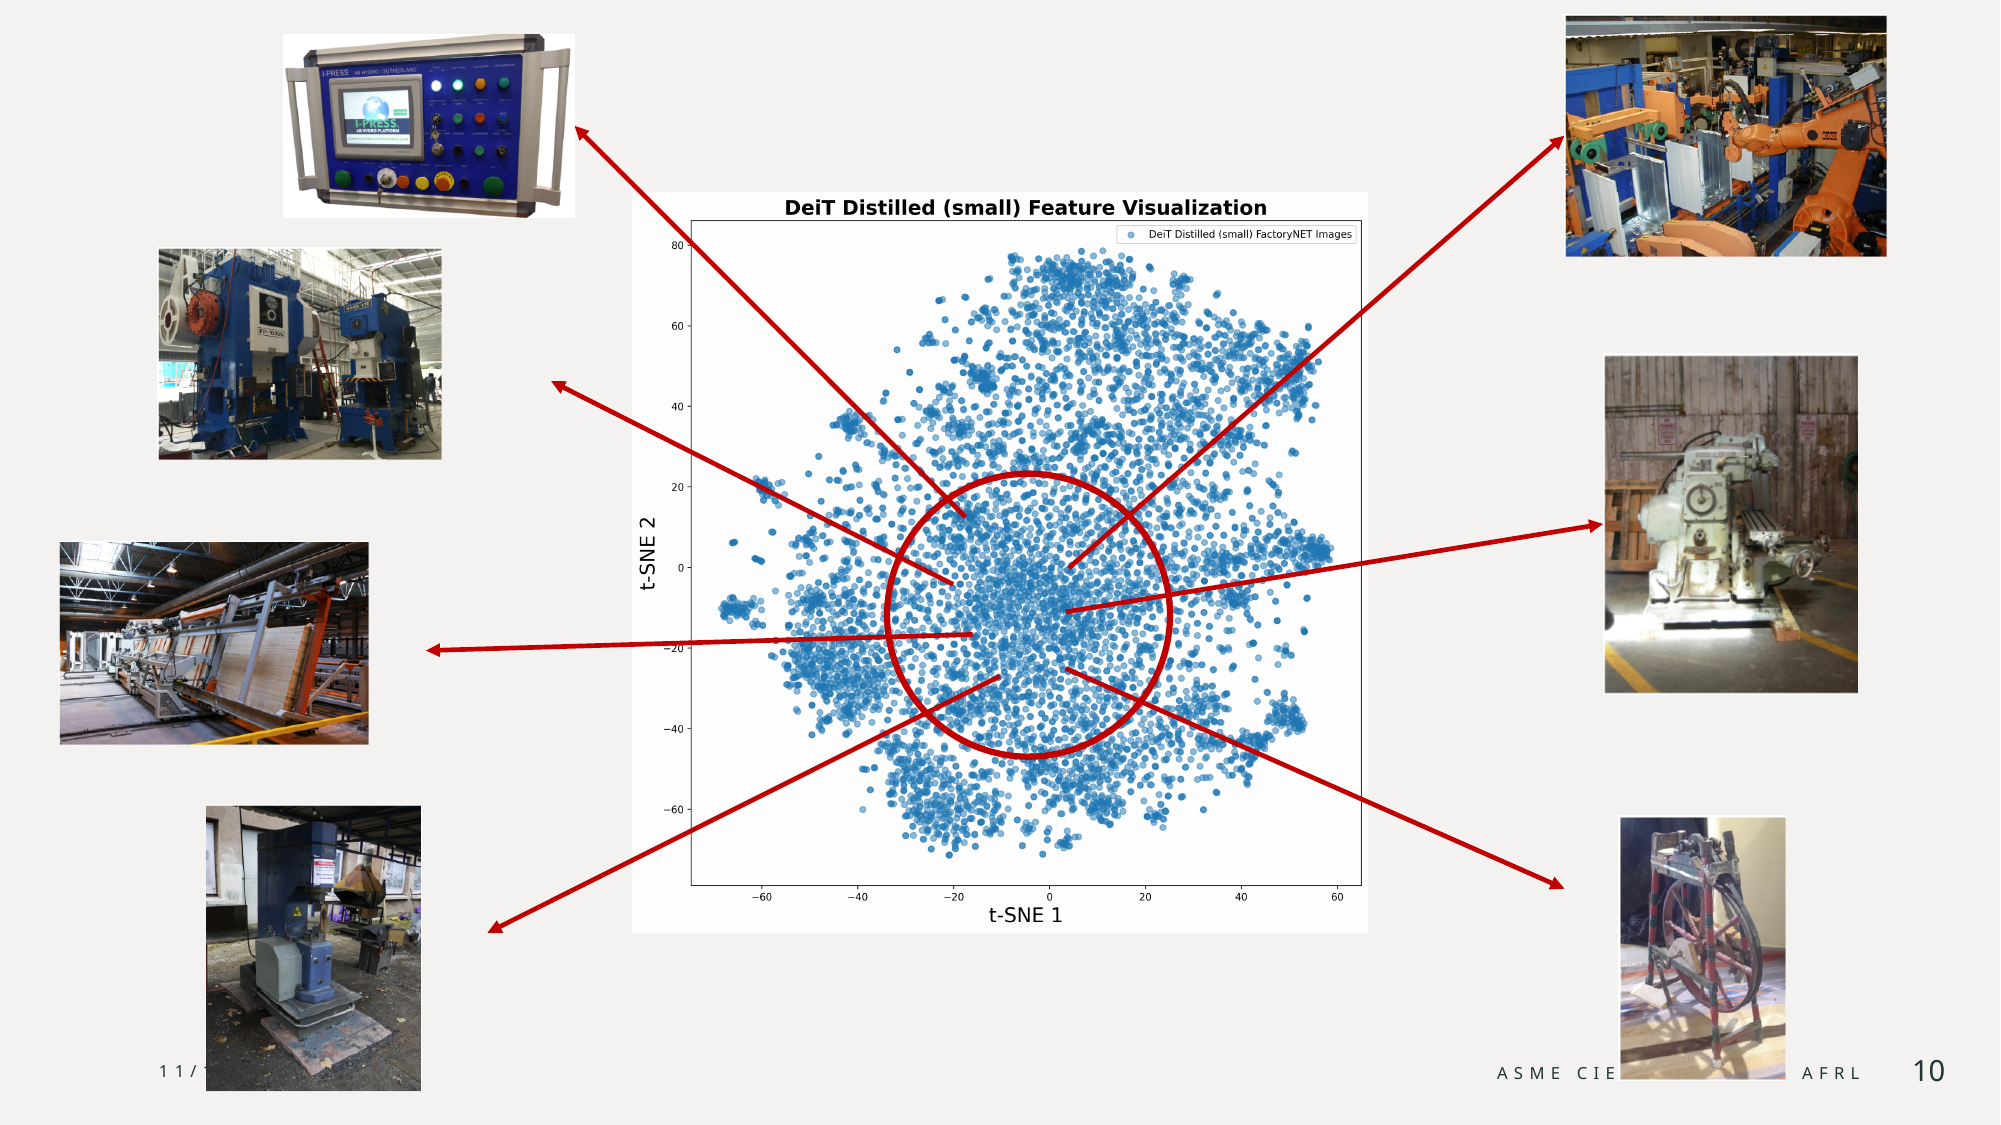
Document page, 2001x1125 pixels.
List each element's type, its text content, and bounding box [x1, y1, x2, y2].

picture [205, 803, 423, 1093]
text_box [1064, 523, 1602, 613]
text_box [1064, 667, 1565, 890]
picture [59, 541, 369, 746]
picture [282, 34, 576, 218]
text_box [1068, 135, 1565, 569]
footer ASME CIE 2024: UES + AFRL [1170, 1042, 1875, 1103]
picture [1563, 14, 1888, 258]
picture [632, 191, 1368, 934]
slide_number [143, 1042, 594, 1103]
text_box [550, 380, 954, 585]
slide_number 10 [1875, 1042, 1961, 1103]
picture [1602, 353, 1858, 695]
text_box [425, 633, 974, 652]
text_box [486, 675, 1001, 934]
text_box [574, 125, 967, 518]
picture [1617, 815, 1787, 1082]
picture [157, 246, 442, 461]
